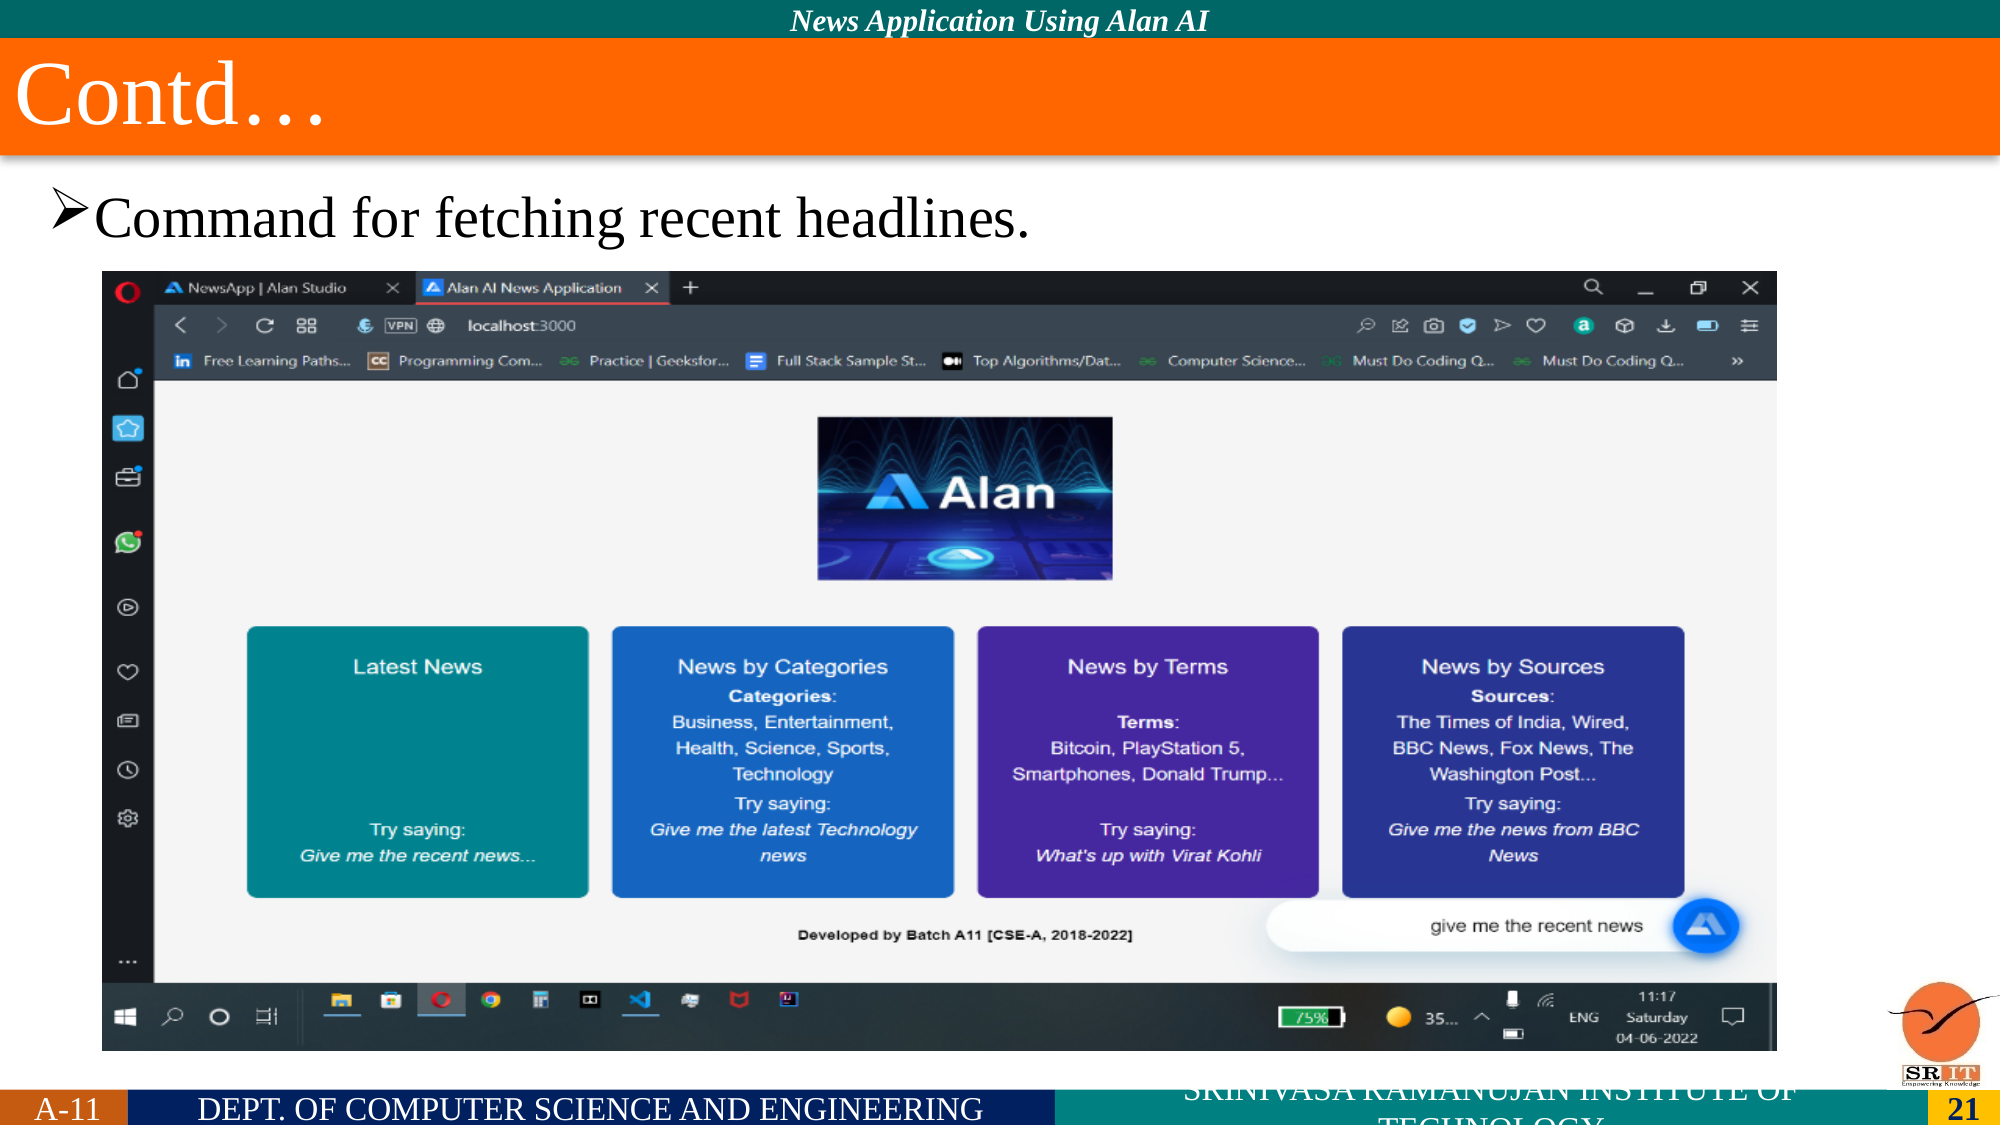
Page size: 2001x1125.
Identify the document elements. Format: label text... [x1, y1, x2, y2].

title Contd… [0, 38, 2000, 156]
text_box Command for fetching recent headlines. [32, 179, 1965, 1065]
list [102, 271, 1777, 1051]
picture [1887, 977, 2000, 1090]
